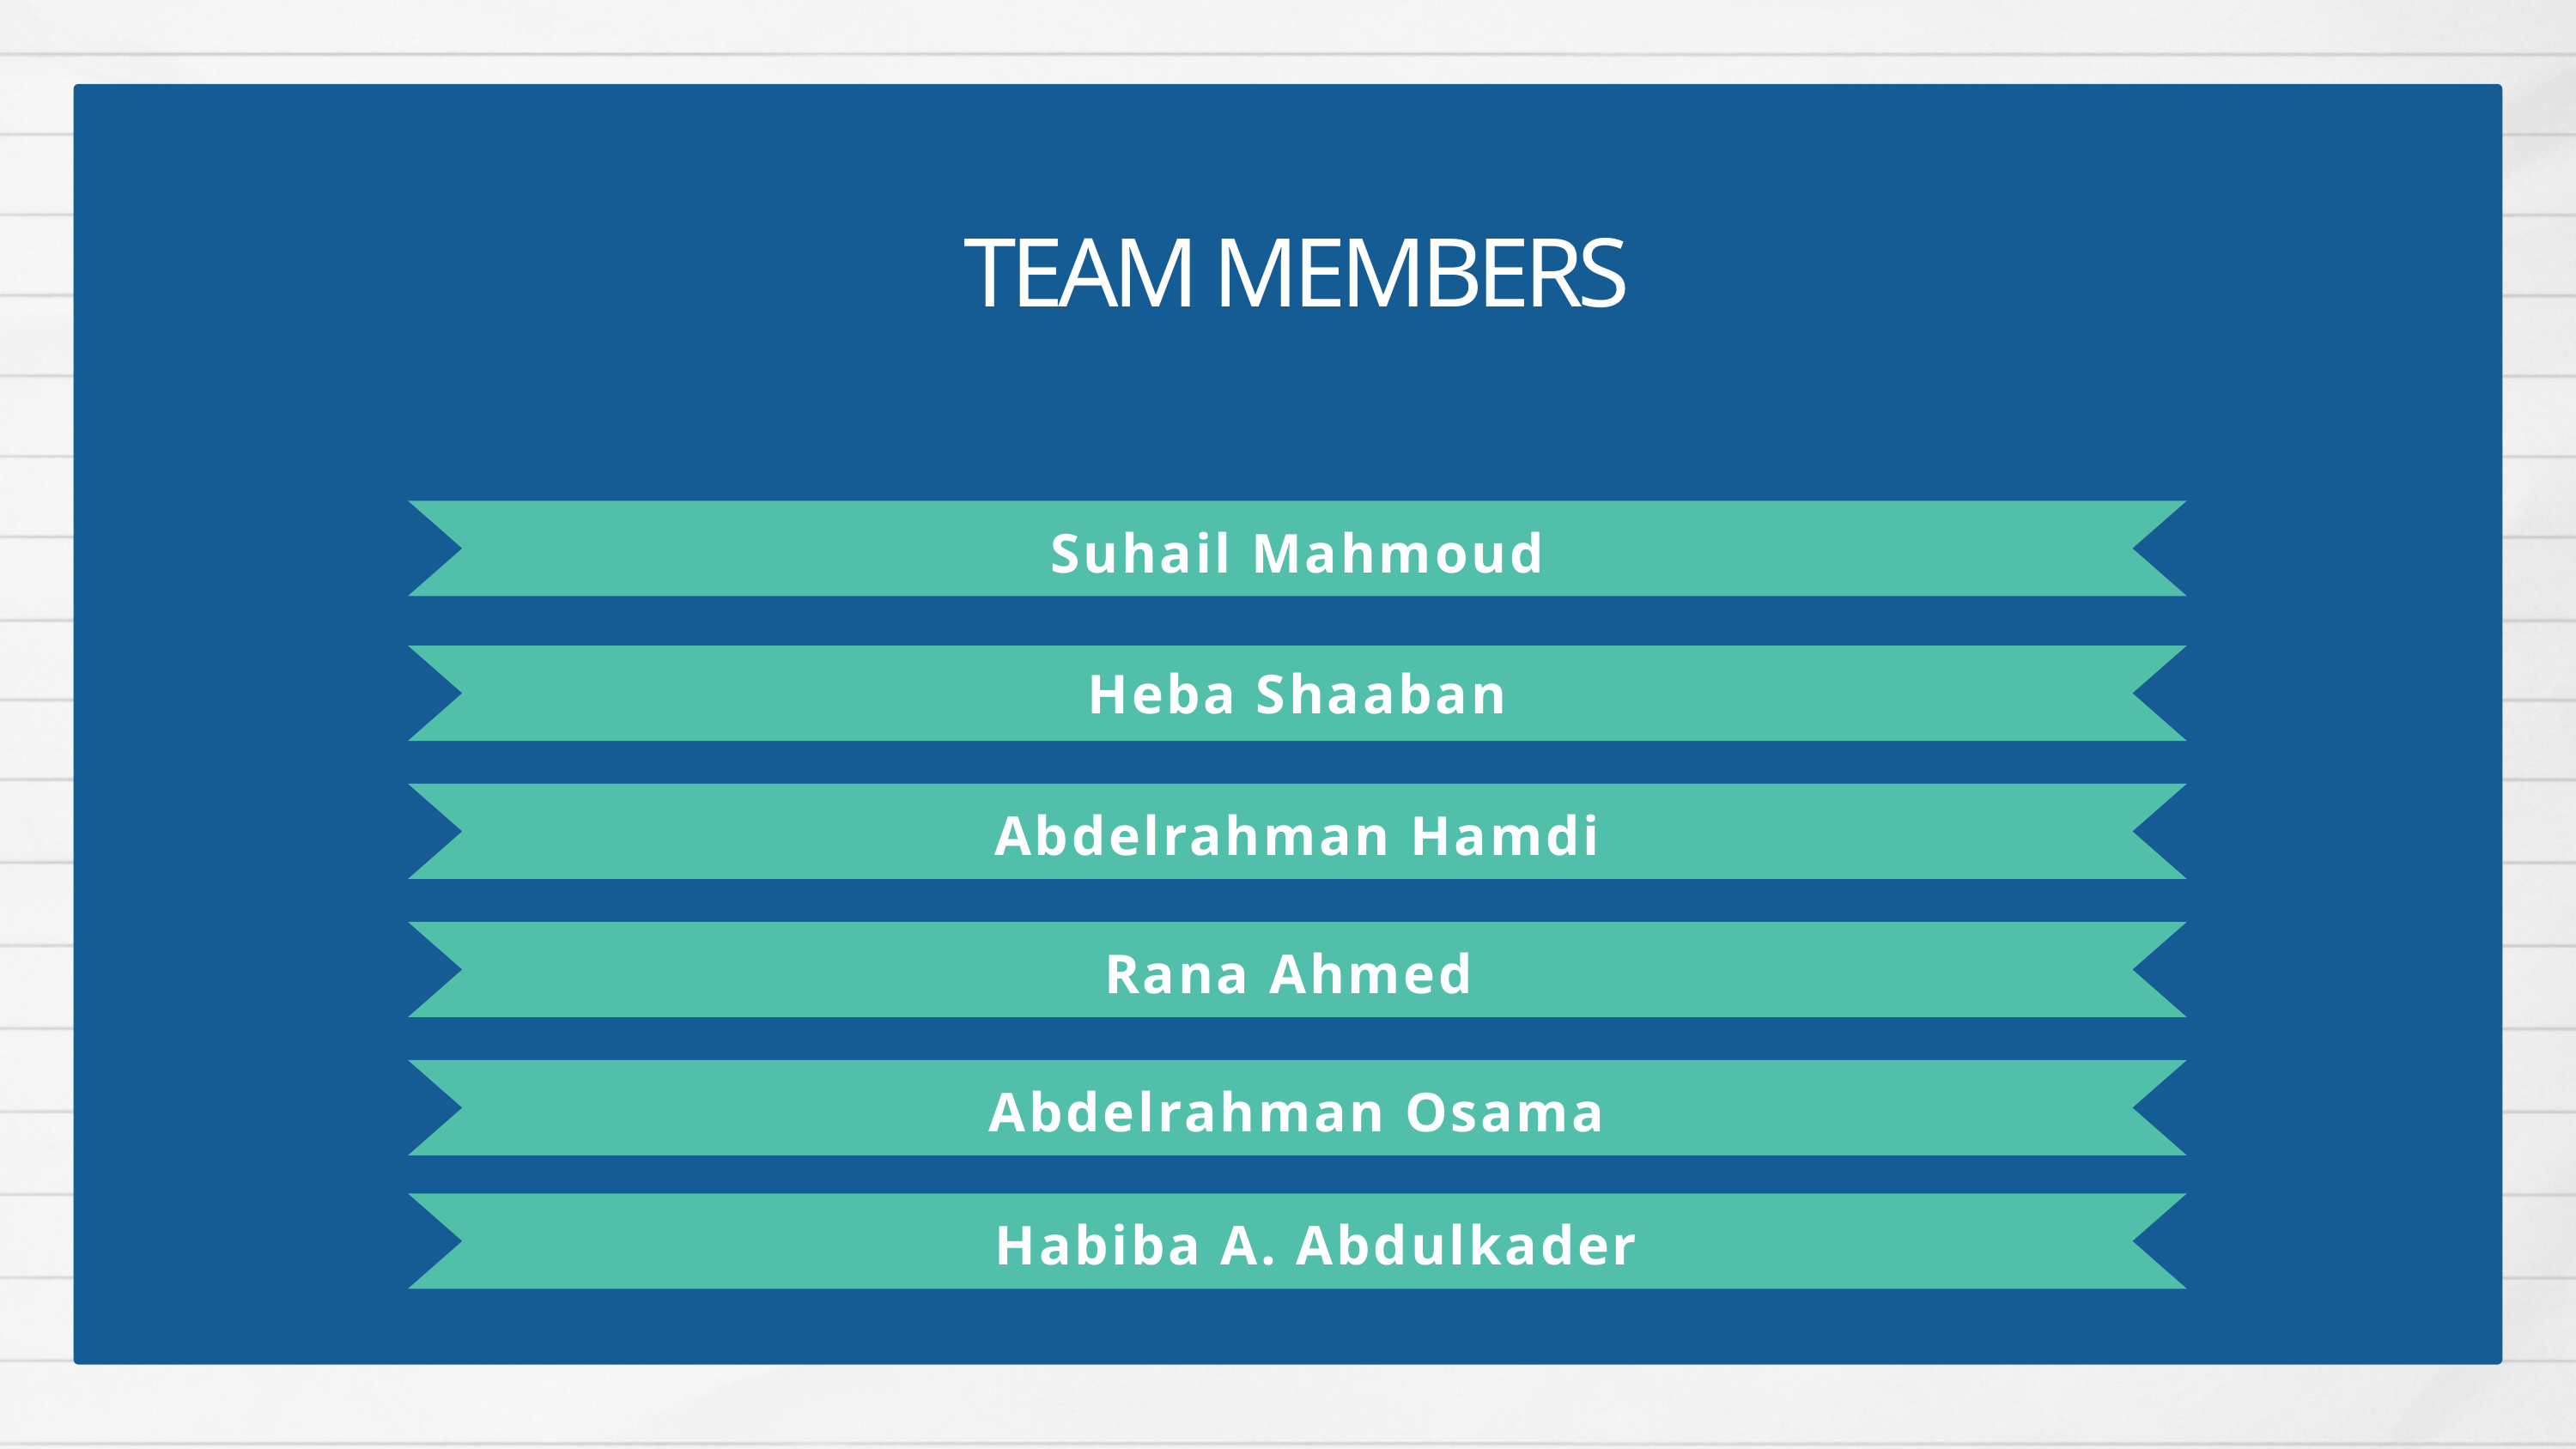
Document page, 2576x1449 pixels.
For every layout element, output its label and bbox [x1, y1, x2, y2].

text_box [407, 645, 2187, 742]
text_box [407, 1059, 2187, 1156]
text_box [0, 0, 2576, 1449]
text_box [407, 783, 2187, 880]
text_box [407, 1193, 2187, 1289]
text_box [73, 83, 2503, 1365]
text_box [407, 921, 2187, 1018]
text_box [407, 500, 2187, 597]
